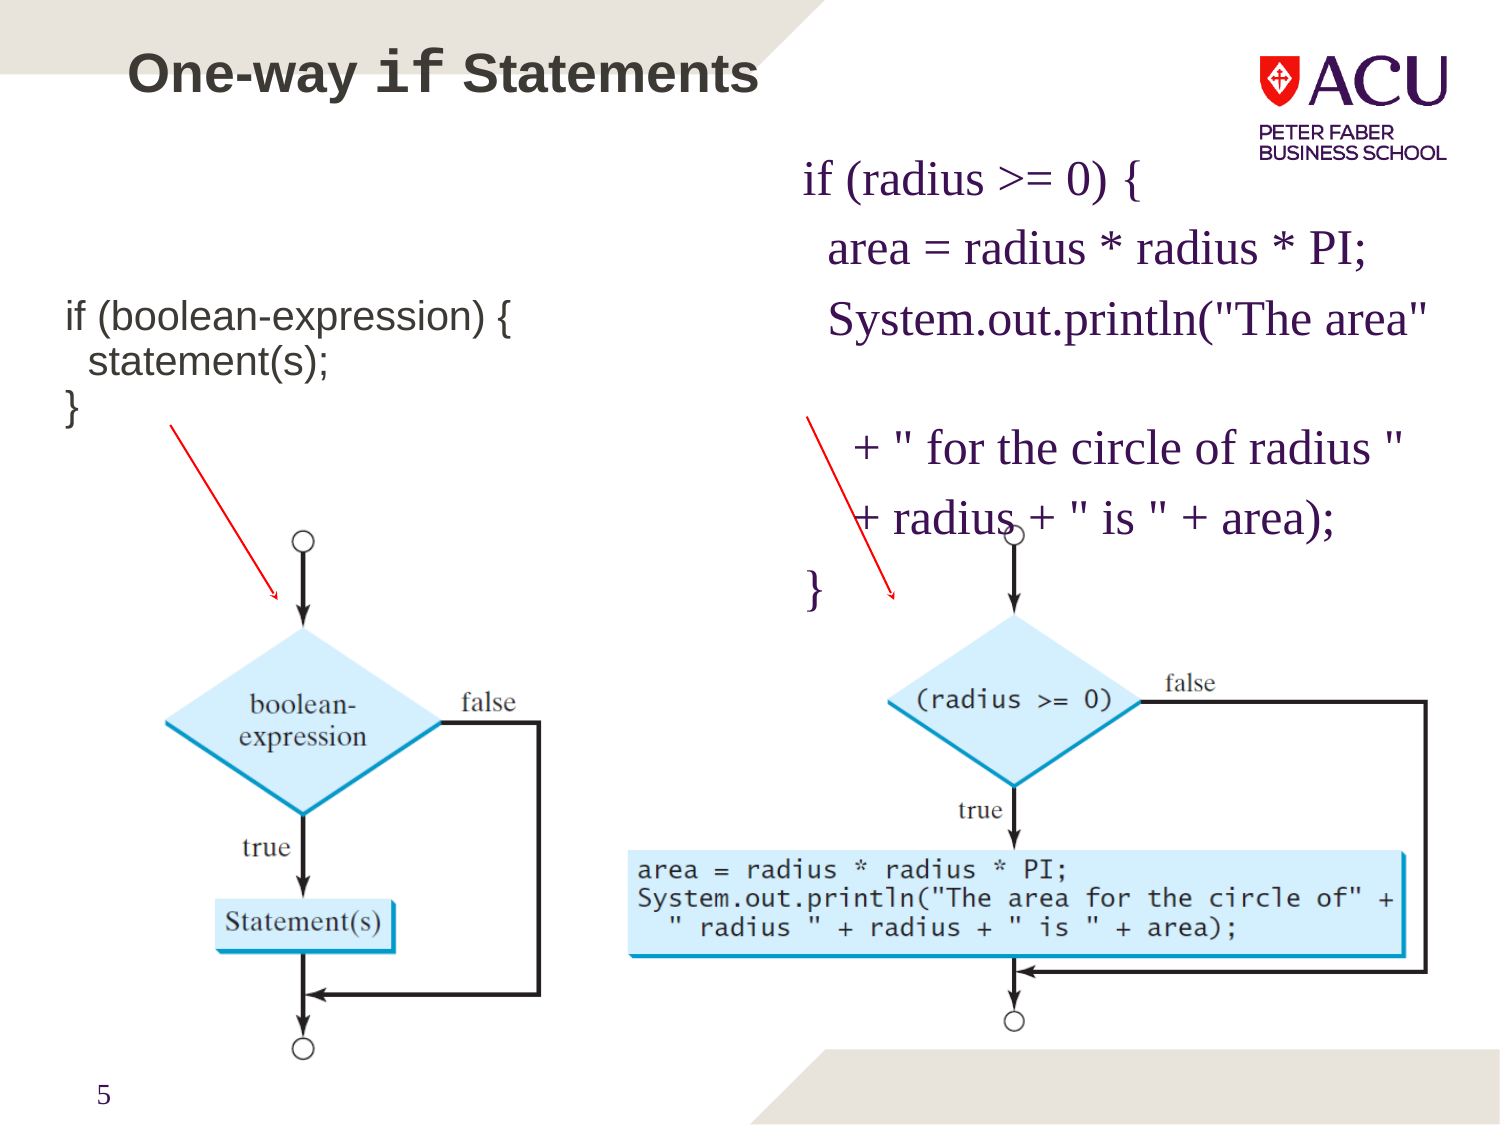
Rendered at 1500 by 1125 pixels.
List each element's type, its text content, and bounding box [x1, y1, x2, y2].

slide_number 5 [81, 1068, 156, 1109]
picture [151, 508, 556, 1069]
text_box if (radius >= 0) { area = radius * radius * PI; System.out.println("The area" + " for the circle of radius " + radius + " is " + area); } [787, 137, 1475, 550]
list if (boolean-expression) { statement(s); } [50, 287, 688, 438]
picture [1240, 41, 1466, 137]
title One-way if Statements [112, 24, 1388, 113]
picture [611, 517, 1433, 1036]
